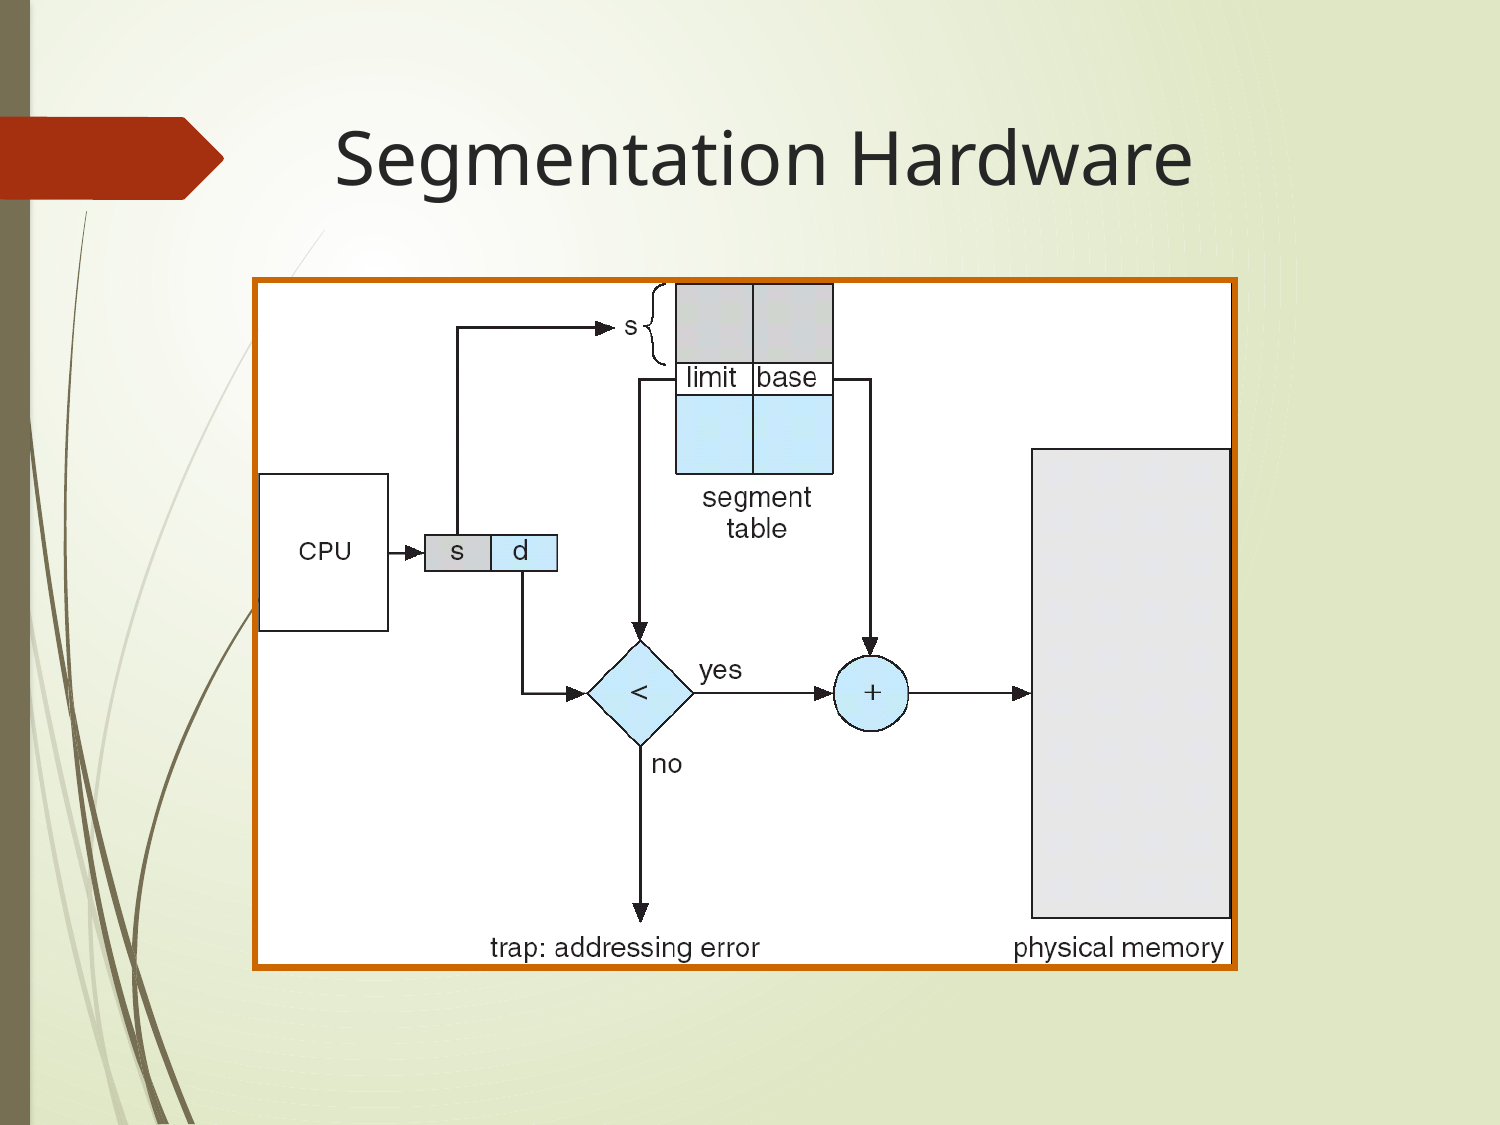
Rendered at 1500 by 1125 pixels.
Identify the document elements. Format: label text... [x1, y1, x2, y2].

picture [257, 283, 1233, 965]
title Segmentation Hardware [319, 102, 1400, 313]
